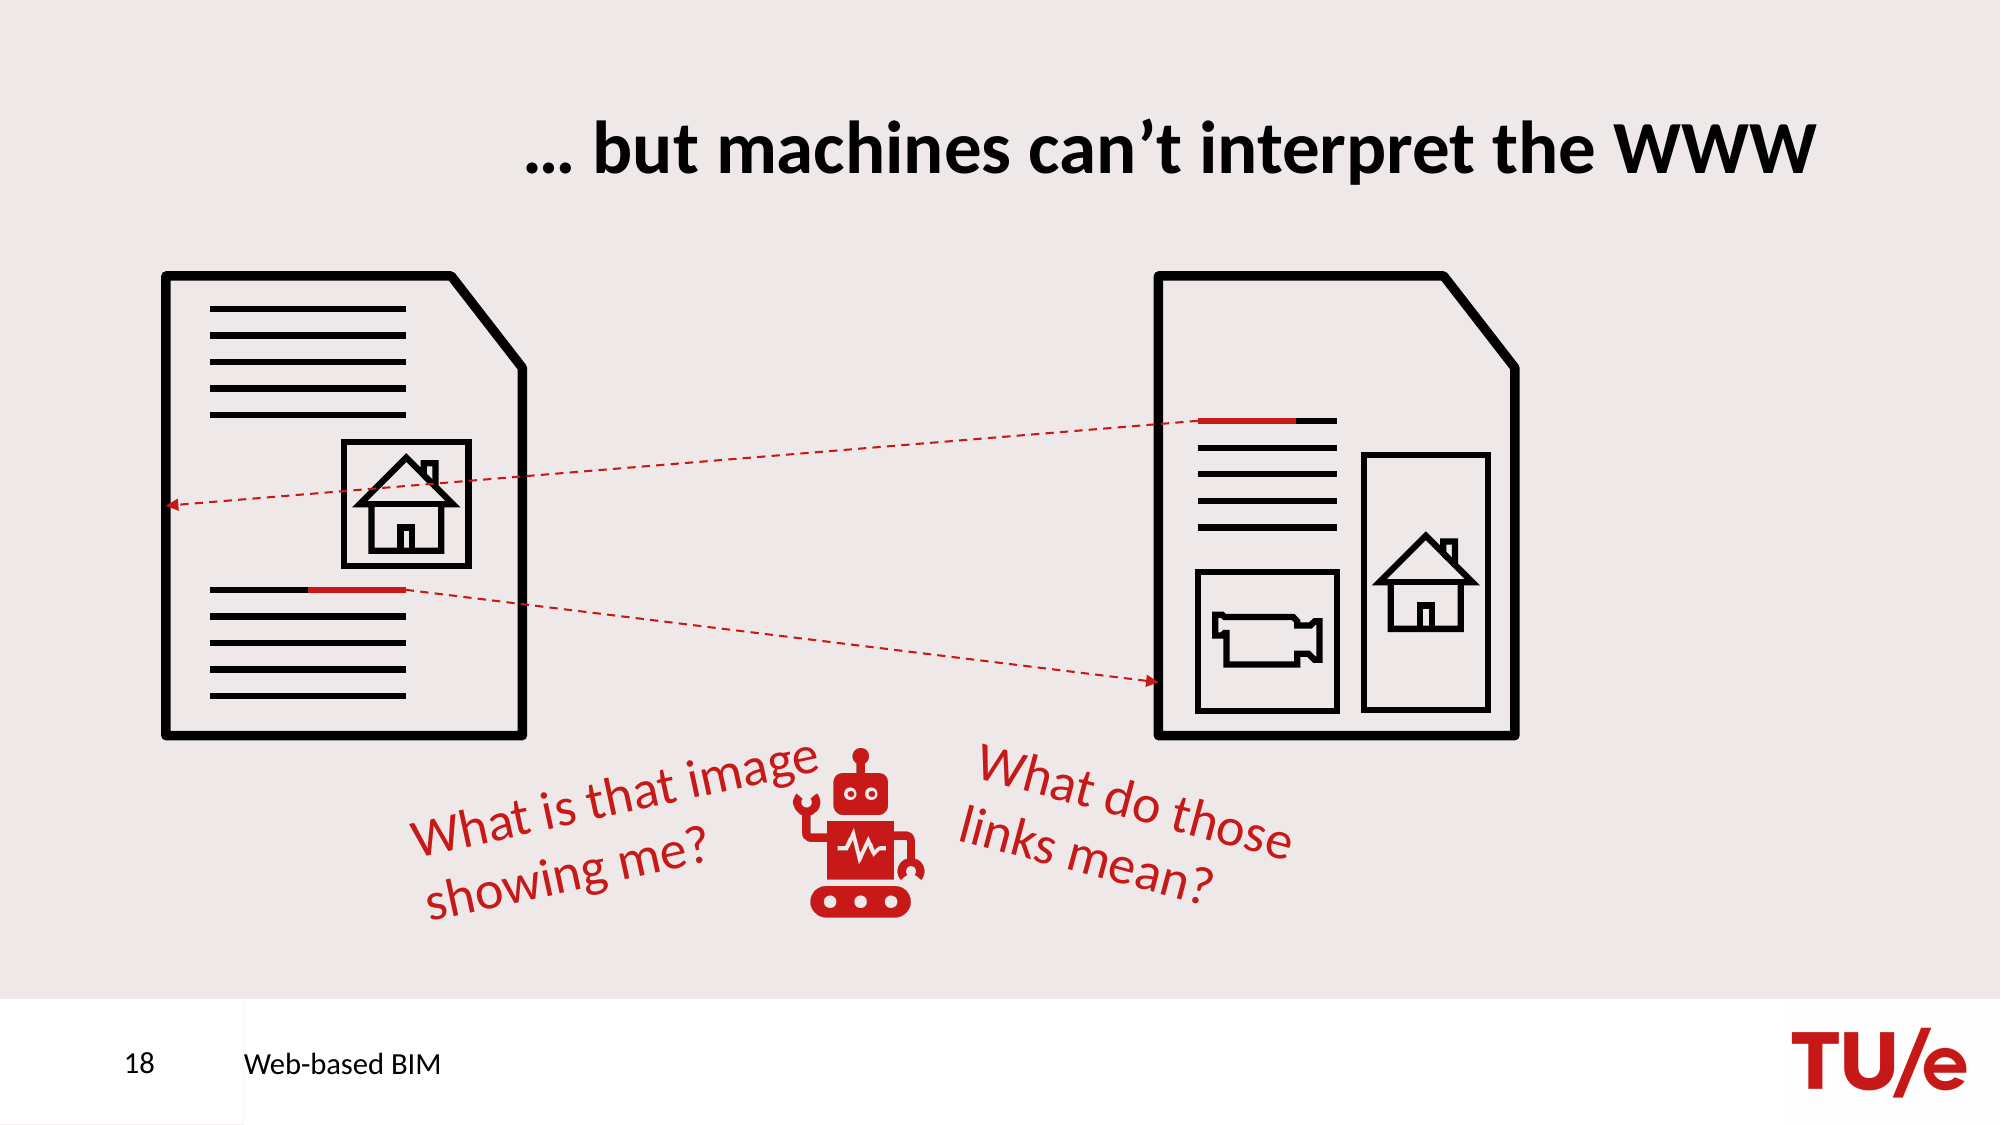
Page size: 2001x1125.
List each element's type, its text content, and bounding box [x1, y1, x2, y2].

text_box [405, 589, 1159, 683]
picture [1784, 999, 2000, 1125]
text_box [210, 308, 406, 416]
list What is that image showing me? [404, 716, 819, 916]
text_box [210, 589, 406, 697]
title … but machines can’t interpret the WWW [165, 113, 1819, 232]
footer Web-based BIM [244, 999, 1784, 1125]
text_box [522, 420, 1198, 506]
slide_number 18 [0, 999, 244, 1125]
text_box [1157, 274, 1516, 737]
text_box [1197, 421, 1337, 528]
picture [760, 735, 961, 936]
text_box [164, 274, 524, 737]
text_box What do those links mean? [961, 724, 1393, 942]
